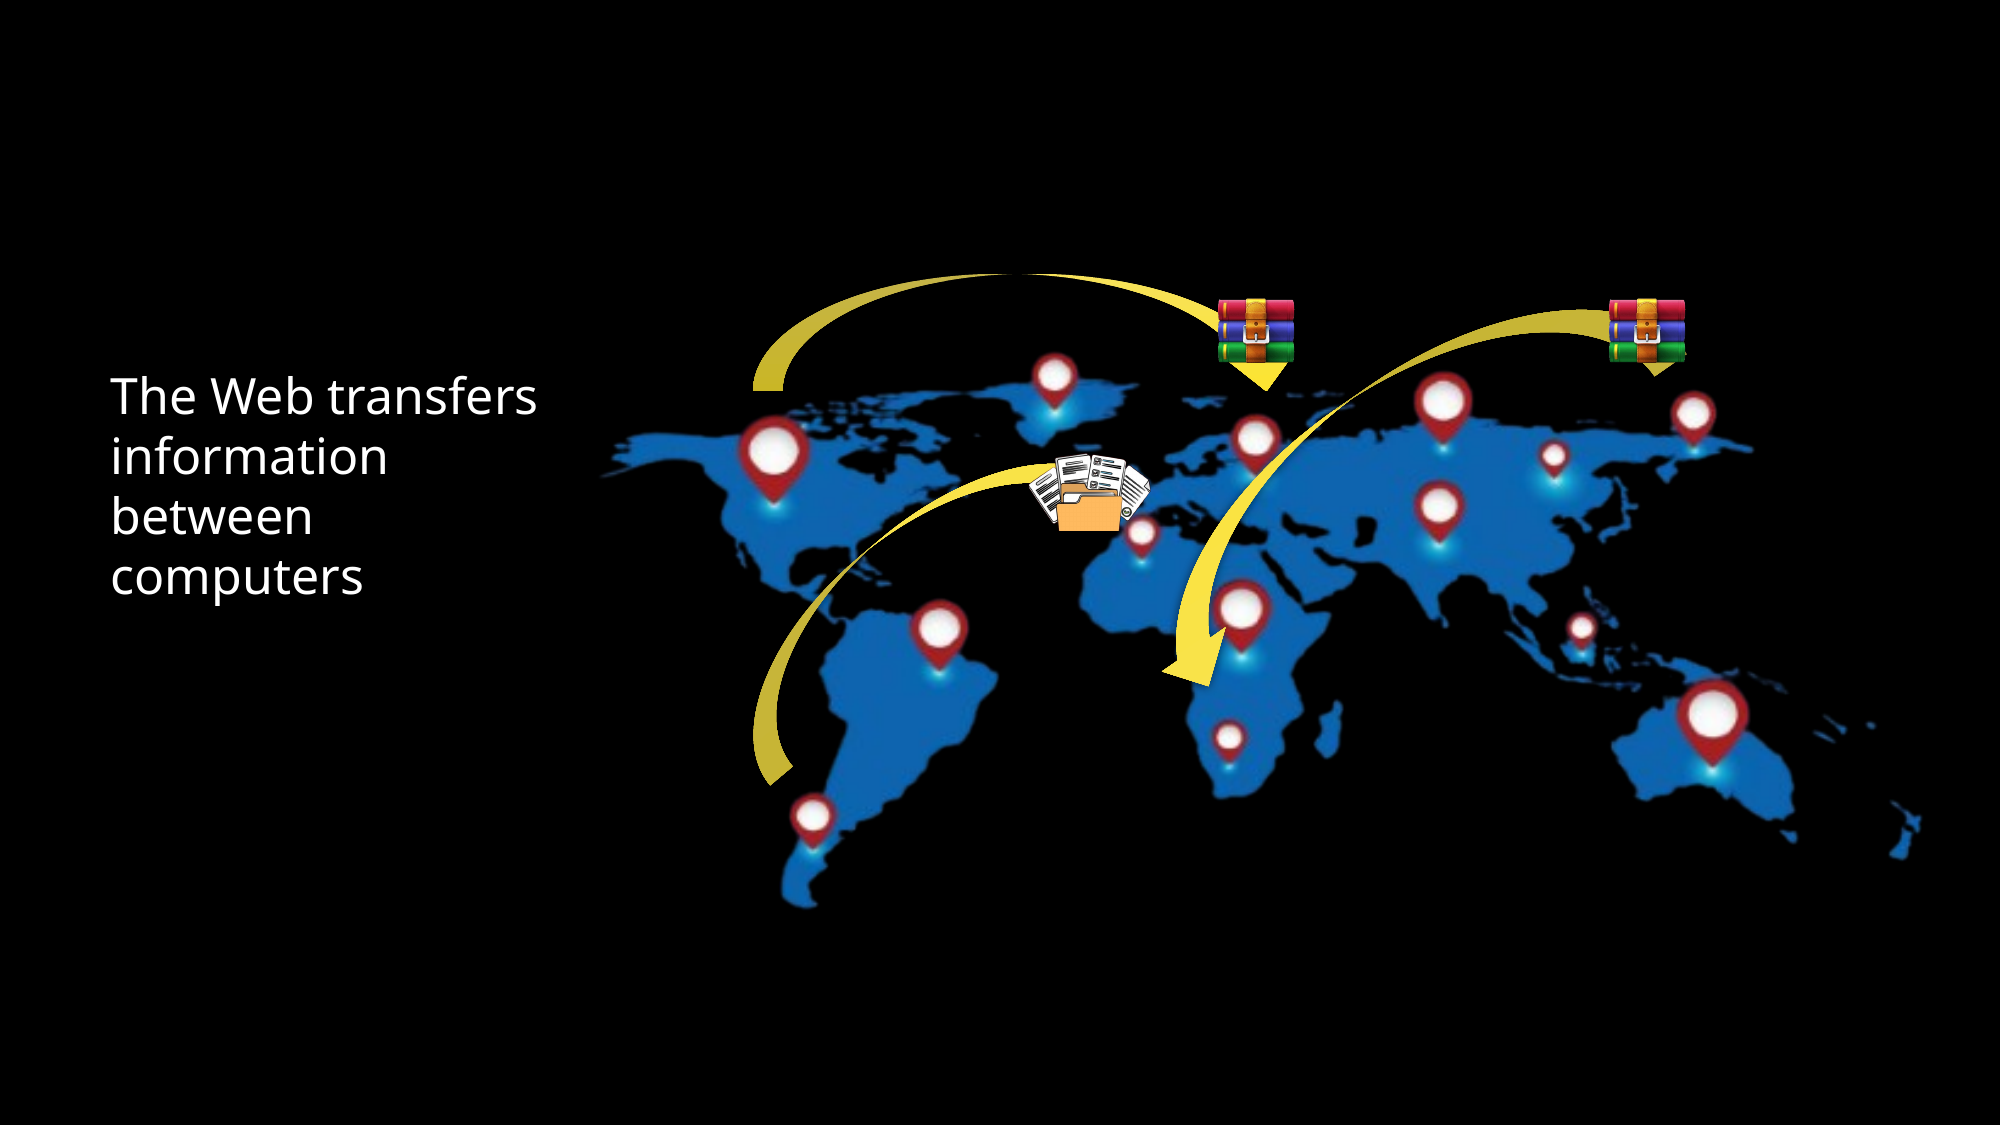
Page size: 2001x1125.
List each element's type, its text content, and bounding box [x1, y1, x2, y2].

text_box The Web transfers information between computers [95, 356, 493, 612]
picture [493, 134, 1985, 1088]
